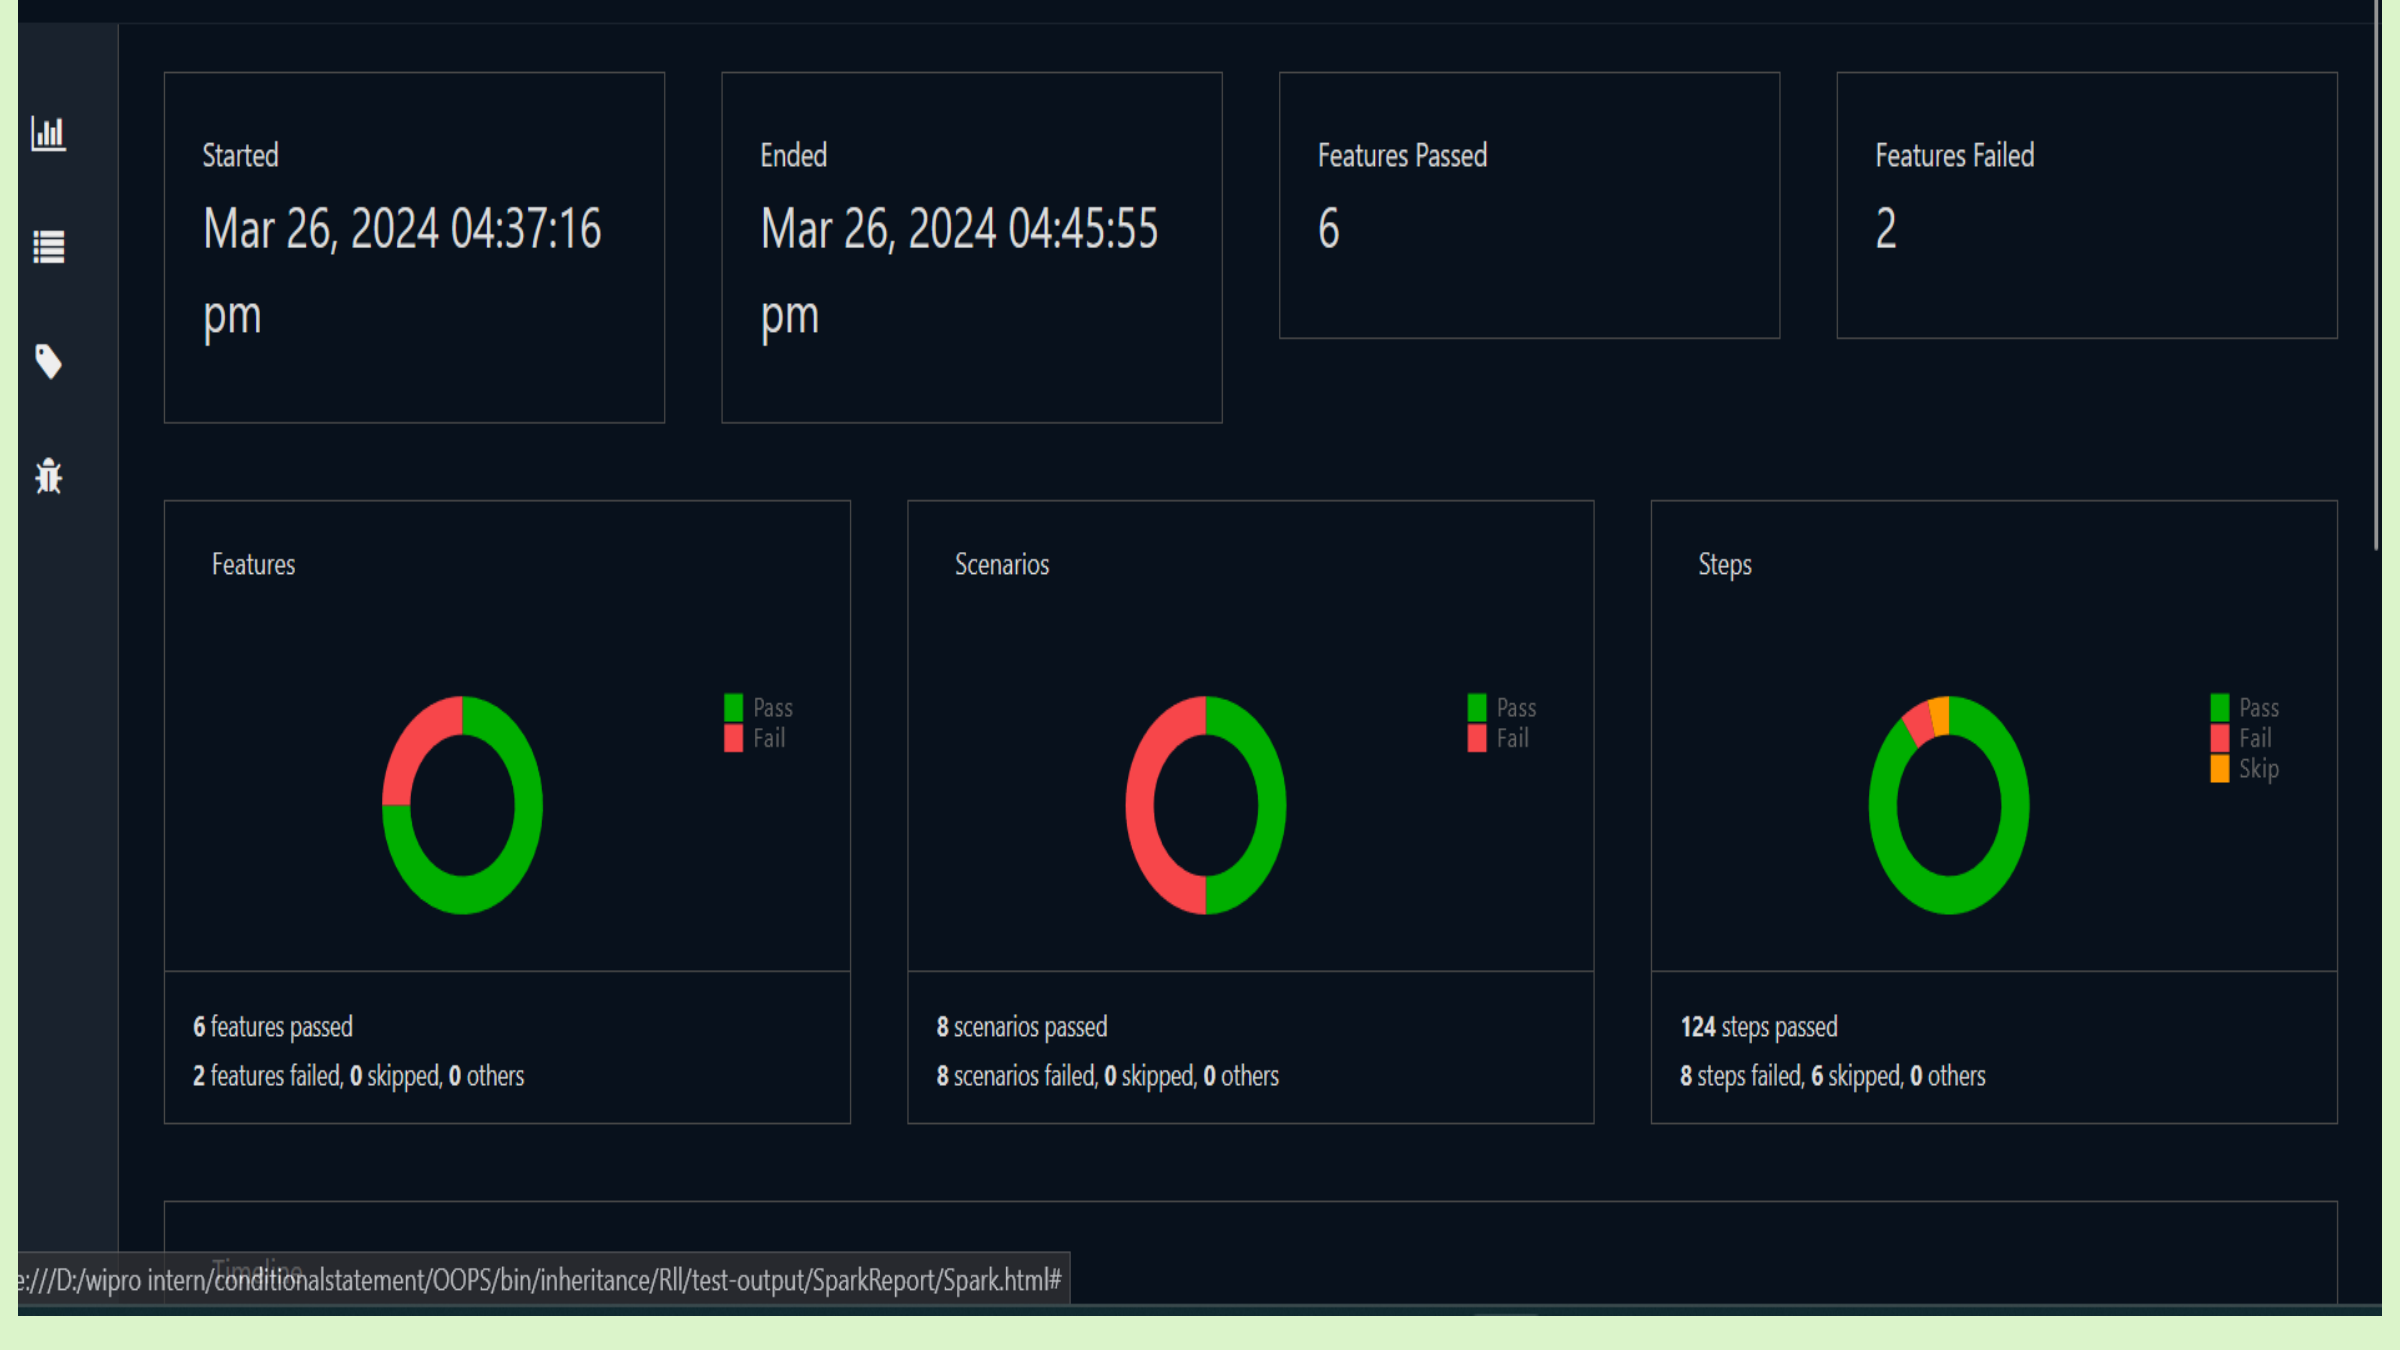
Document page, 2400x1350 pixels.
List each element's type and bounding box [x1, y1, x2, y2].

picture [17, 0, 2383, 1317]
text_box [0, 0, 2400, 1350]
